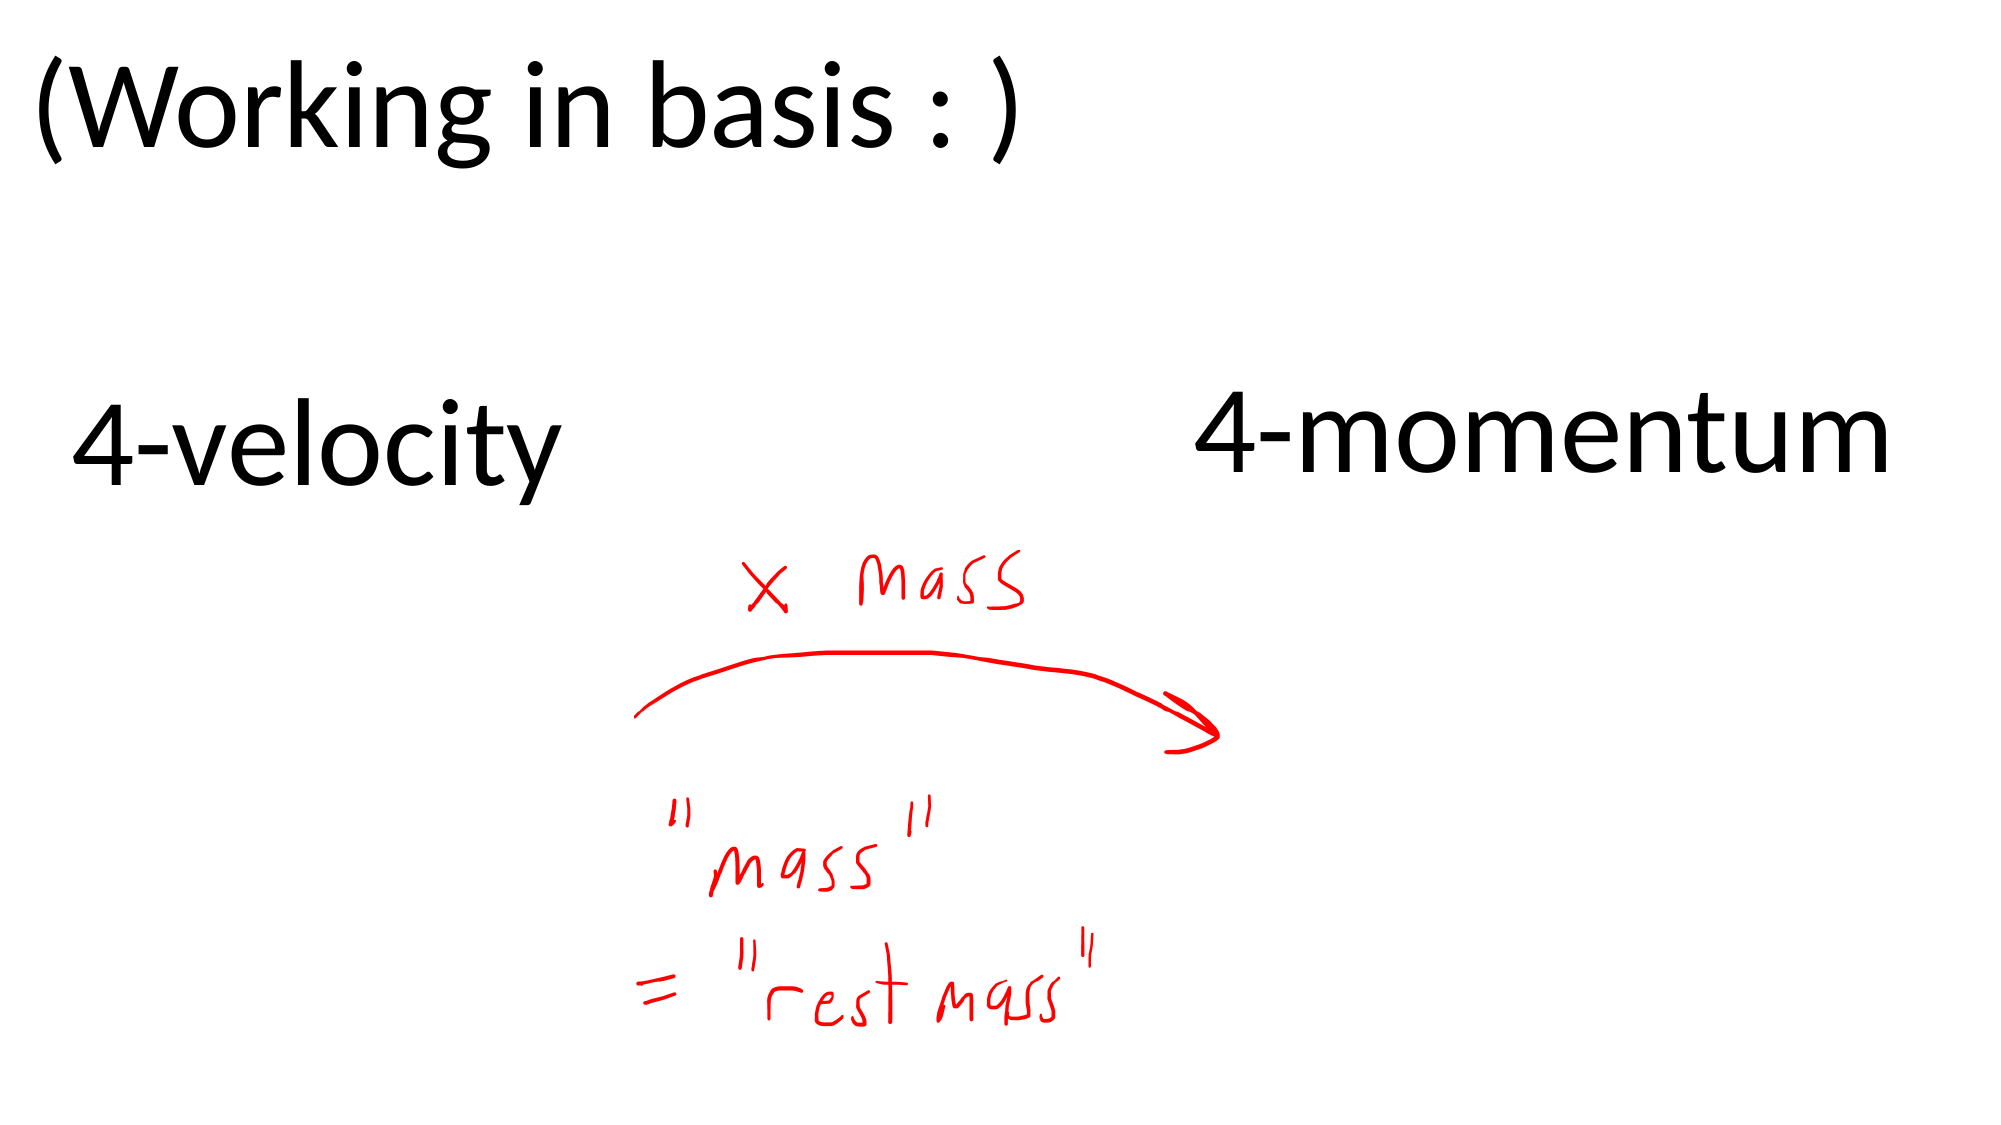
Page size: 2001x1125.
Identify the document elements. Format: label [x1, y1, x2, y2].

text_box [1178, 340, 1969, 1115]
text_box [28, 353, 688, 1112]
picture [688, 550, 1178, 1036]
